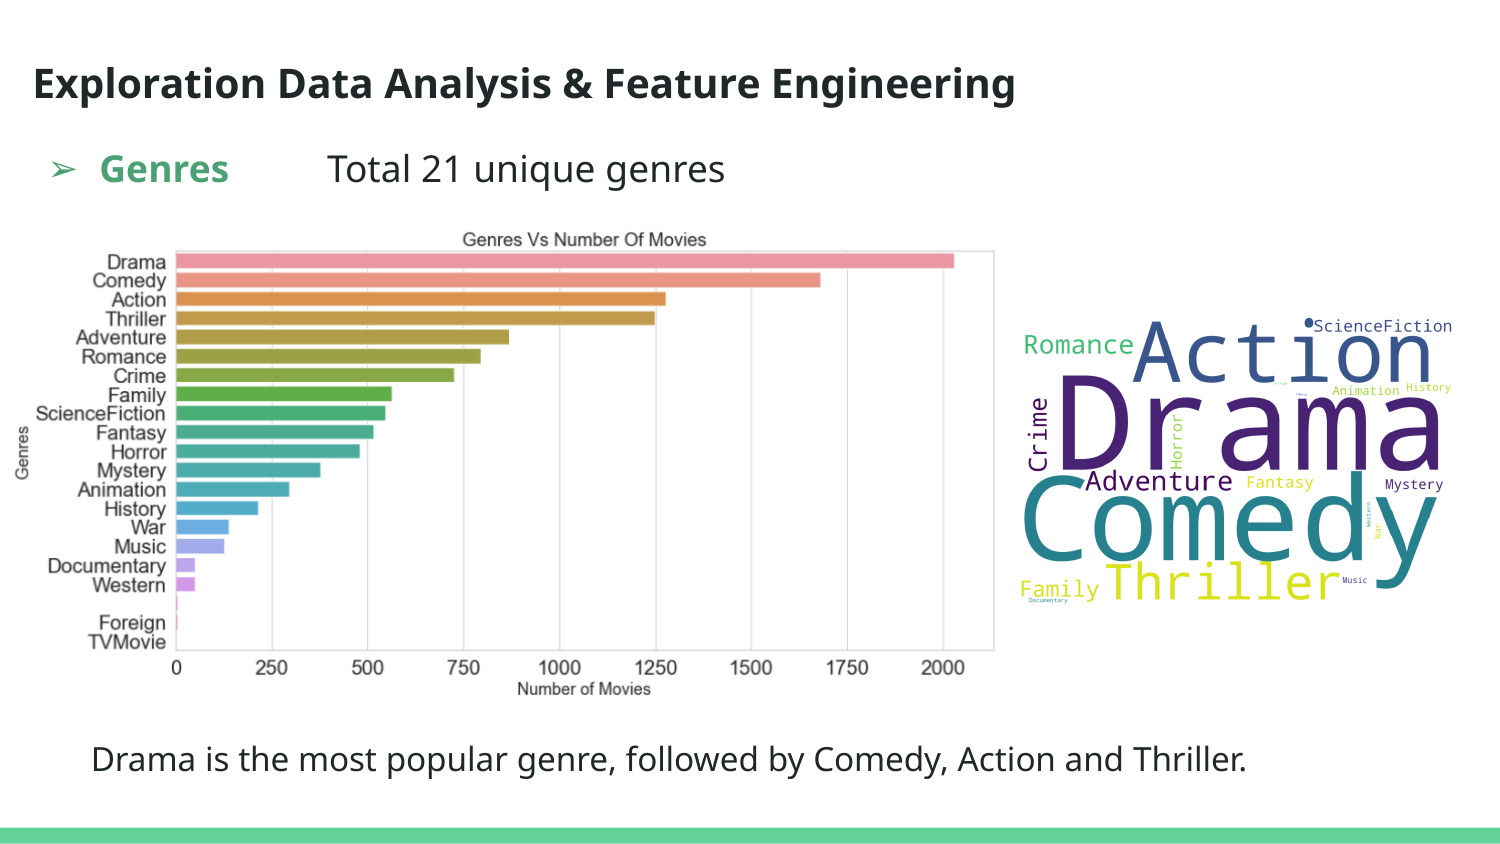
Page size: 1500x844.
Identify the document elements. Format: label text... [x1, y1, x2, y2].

picture [1017, 317, 1466, 613]
text_box Drama is the most popular genre, followed by Comedy, Action and Thriller. [75, 717, 1424, 794]
list Genres Total 21 unique genres [17, 124, 910, 205]
title Exploration Data Analysis & Feature Engineering [17, 35, 1279, 124]
picture [6, 224, 1006, 705]
